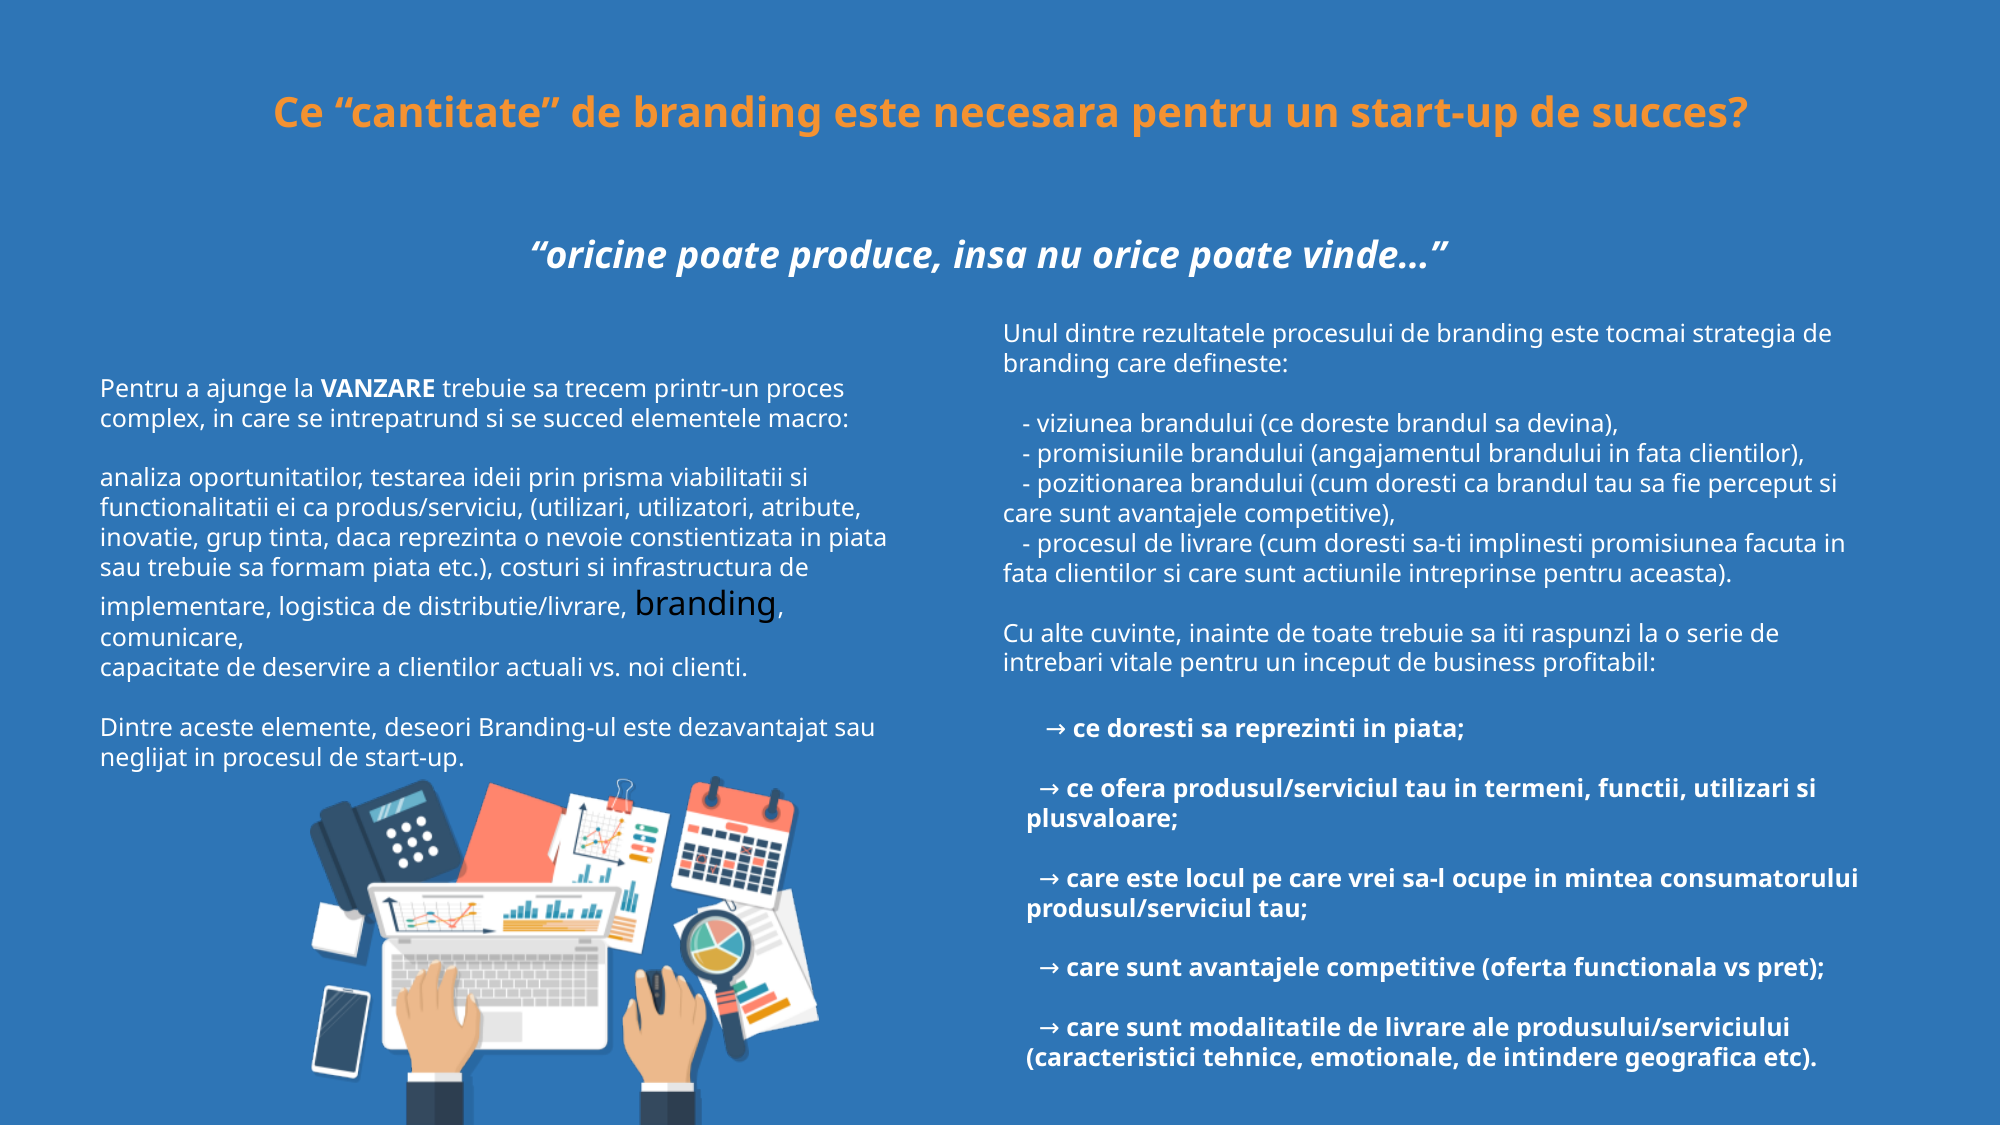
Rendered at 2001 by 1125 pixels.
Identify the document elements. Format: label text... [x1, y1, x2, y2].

text_box Ce “cantitate” de branding este necesara pentru un start-up de succes? [258, 78, 1765, 144]
picture [310, 776, 819, 1125]
text_box → ce doresti sa reprezinti in piata; → ce ofera produsul/serviciul tau in termeni, functii, utilizari si plusvaloare; → care este locul pe care vrei sa-l ocupe in mintea consumatorului produsul/serviciul tau; → care sunt avantajele competitive (oferta functionala vs pret); → care sunt modalitatile de livrare ale produsului/serviciului (caracteristici tehnice, emotionale, de intindere geografica etc). [1011, 705, 1903, 1080]
text_box Unul dintre rezultatele procesului de branding este tocmai strategia de branding care defineste: - viziunea brandului (ce doreste brandul sa devina), - promisiunile brandului (angajamentul brandului in fata clientilor), - pozitionarea brandului (cum doresti ca brandul tau sa fie perceput si care sunt avantajele competitive), - procesul de livrare (cum doresti sa-ti implinesti promisiunea facuta in fata clientilor si care sunt actiunile intreprinse pentru aceasta). Cu alte cuvinte, inainte de toate trebuie sa iti raspunzi la o serie de intrebari vitale pentru un inceput de business profitabil: [988, 310, 1884, 685]
text_box Pentru a ajunge la VANZARE trebuie sa trecem printr-un proces complex, in care se intrepatrund si se succed elementele macro: analiza oportunitatilor, testarea ideii prin prisma viabilitatii si functionalitatii ei ca produs/serviciu, (utilizari, utilizatori, atribute, inovatie, grup tinta, daca reprezinta o nevoie constientizata in piata sau trebuie sa formam piata etc.), costuri si infrastructura de implementare, logistica de distributie/livrare, branding, comunicare, capacitate de deservire a clientilor actuali vs. noi clienti. Dintre aceste elemente, deseori Branding-ul este dezavantajat sau neglijat in procesul de start-up. [85, 364, 945, 809]
text_box “oricine poate produce, insa nu orice poate vinde…” [514, 224, 1611, 284]
